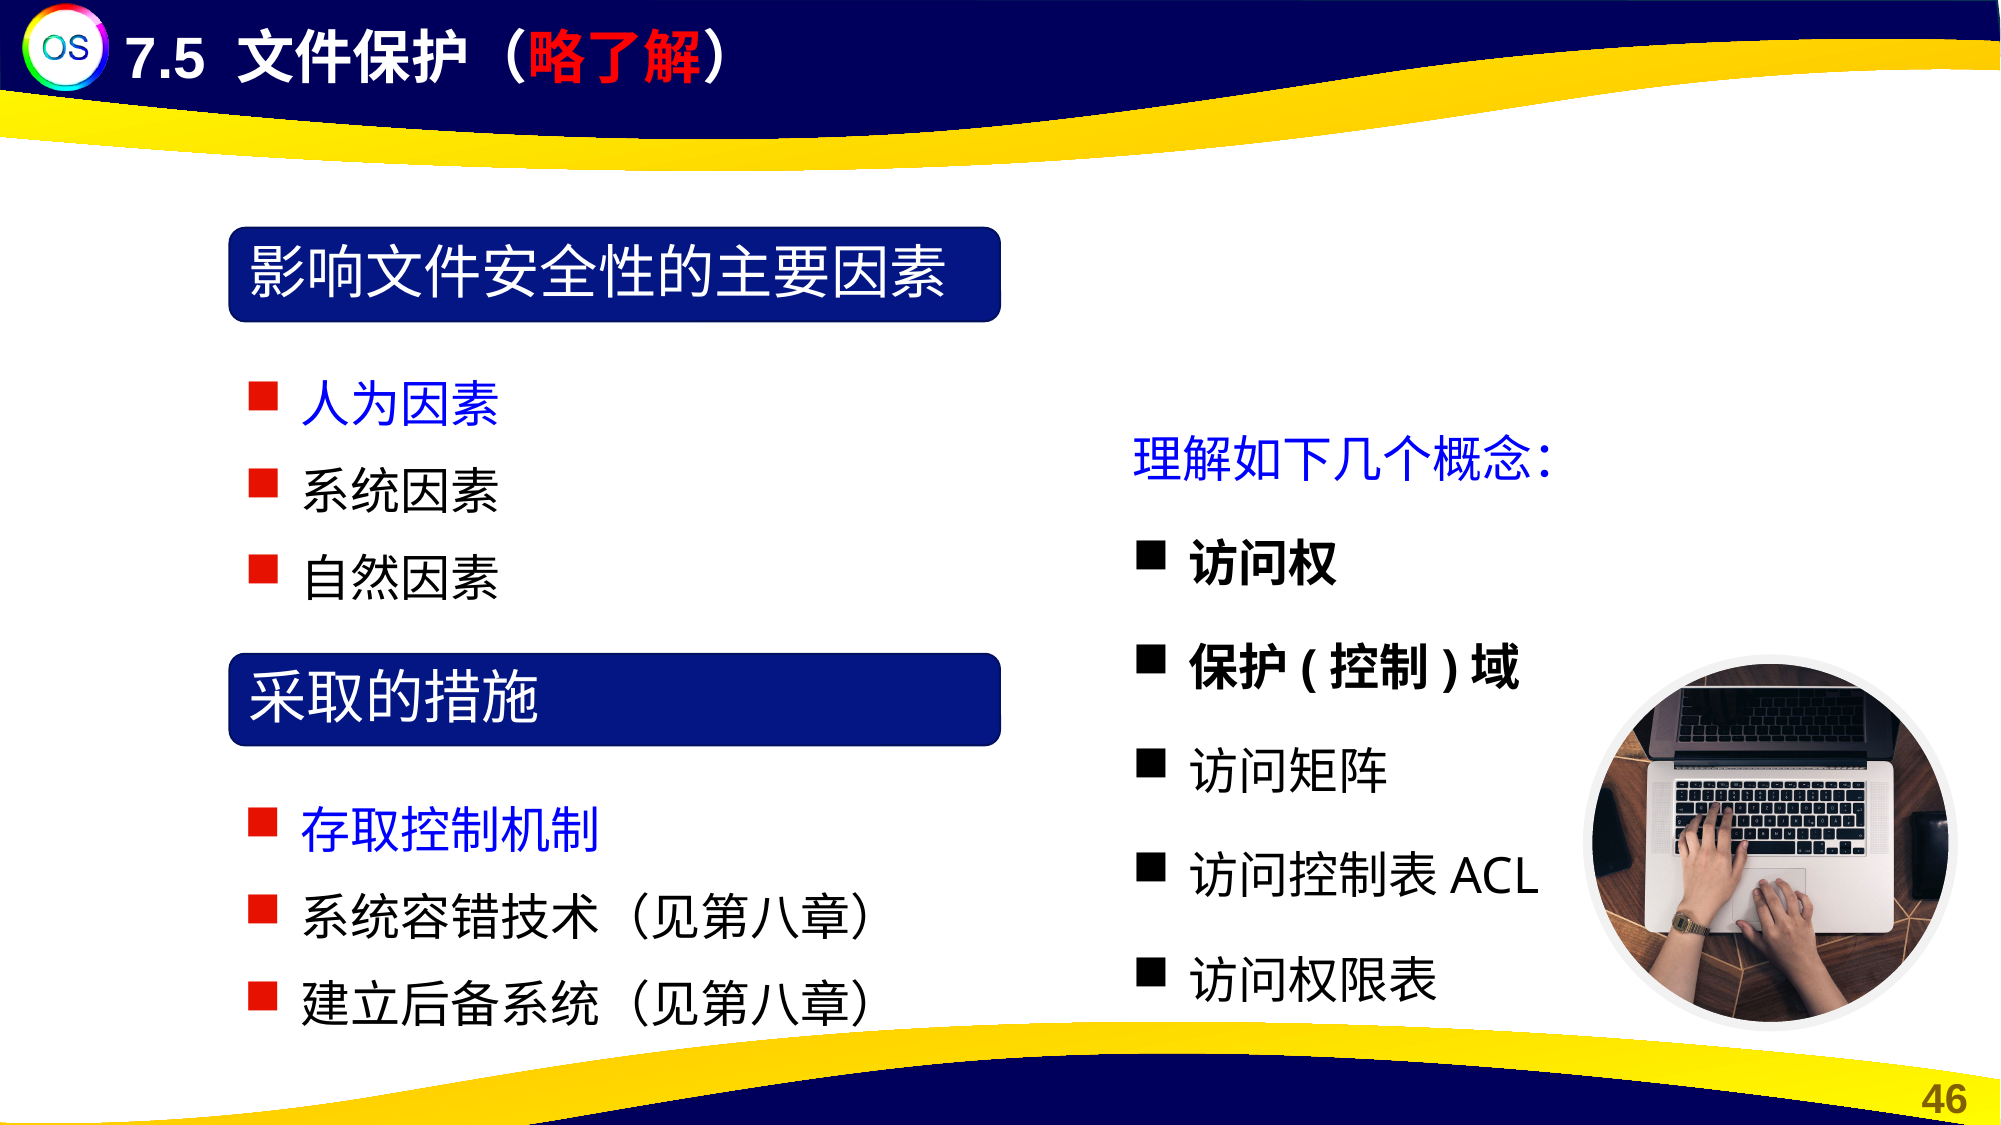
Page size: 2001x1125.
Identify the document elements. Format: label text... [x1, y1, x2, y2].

text_box 影响文件安全性的主要因素 [228, 226, 1002, 323]
text_box 理解如下几个概念： 访问权 保护(控制)域 访问矩阵 访问控制表ACL 访问权限表 [1117, 400, 1954, 487]
text_box 采取的措施 [228, 652, 1002, 747]
text_box [1586, 658, 1955, 1028]
text_box 7.5 文件保护（略了解） [109, 12, 1263, 98]
picture [22, 3, 109, 91]
text_box 存取控制机制 系统容错技术（见第八章） 建立后备系统（见第八章） [229, 772, 935, 998]
text_box 人为因素 系统因素 自然因素 [229, 345, 1118, 627]
